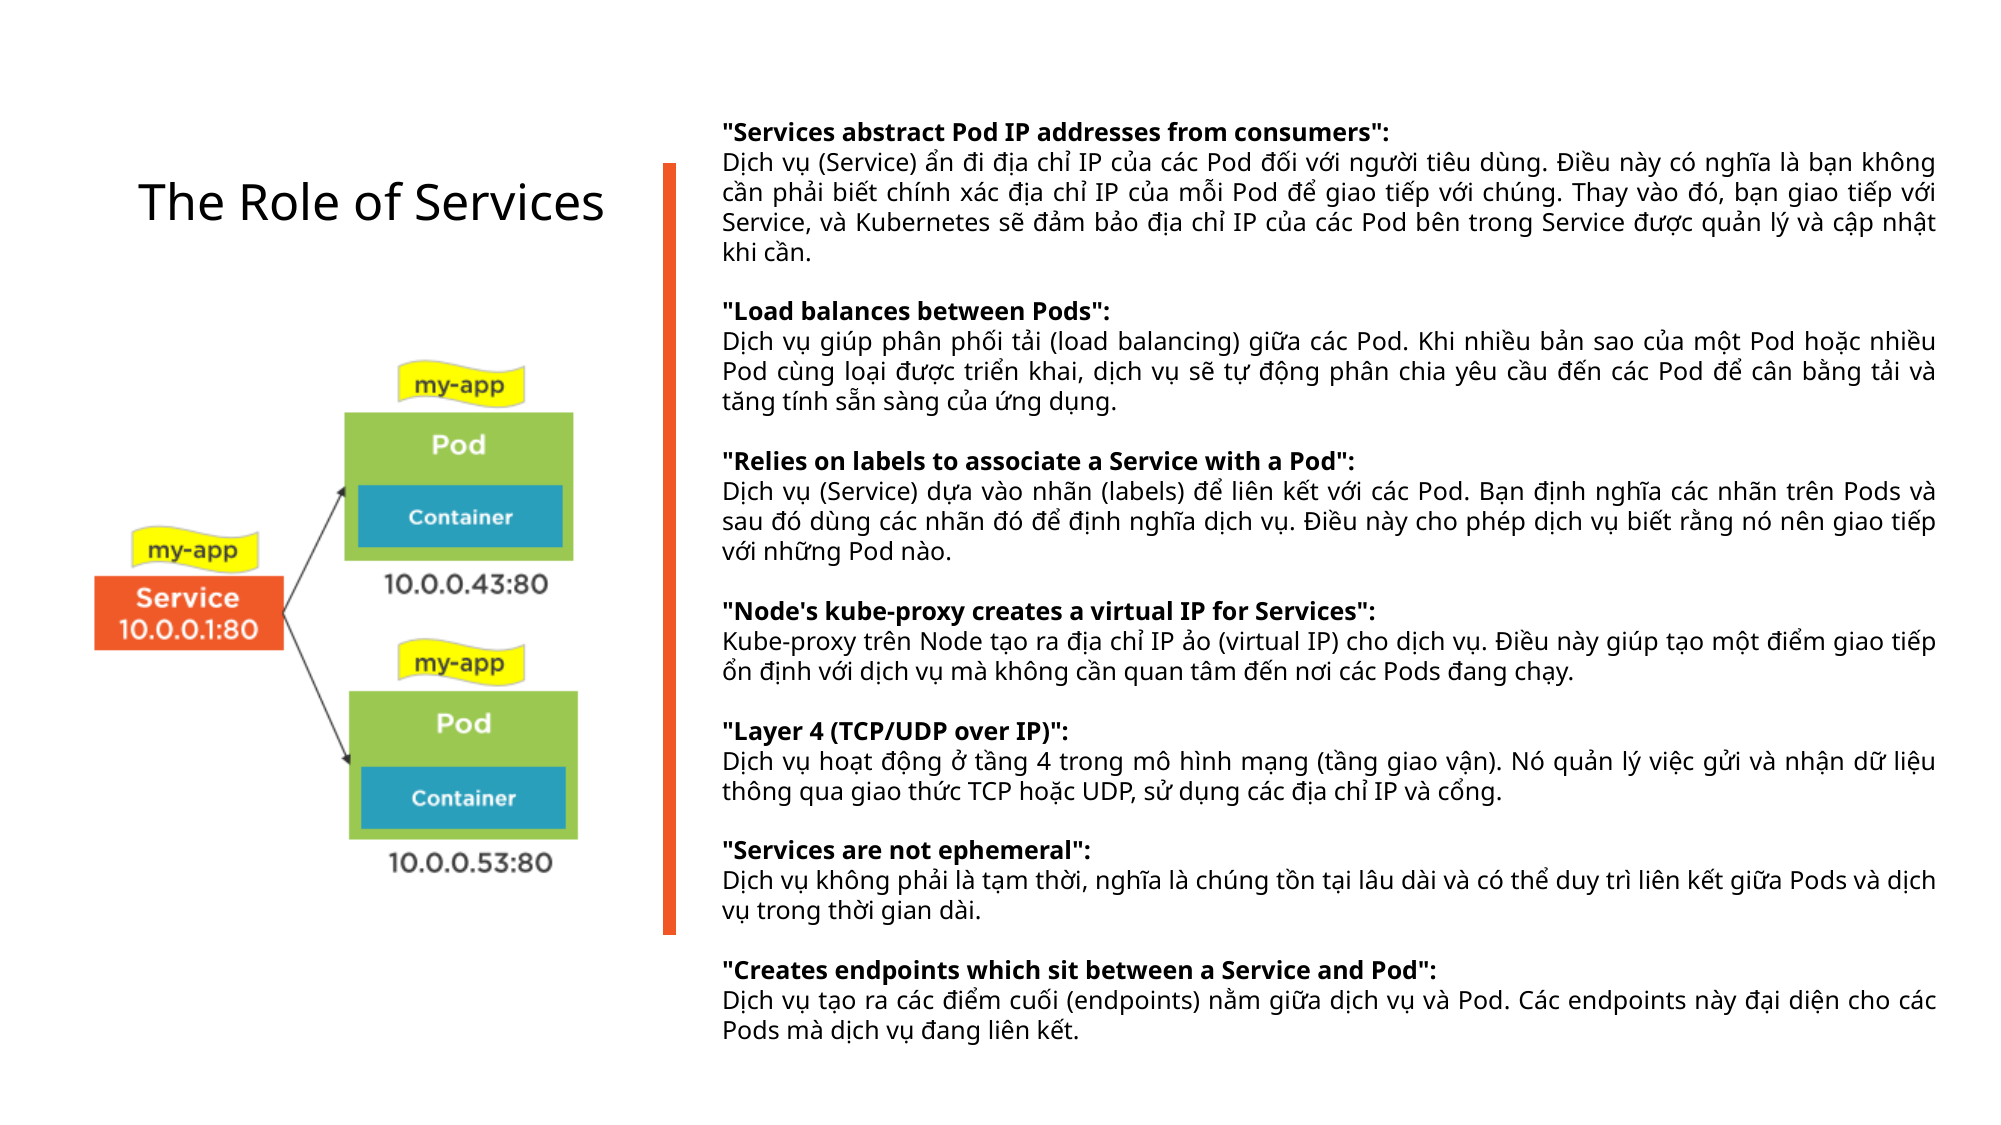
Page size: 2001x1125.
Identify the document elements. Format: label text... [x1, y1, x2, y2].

picture [78, 340, 610, 917]
text_box The Role of Services [123, 163, 621, 239]
text_box "Services abstract Pod IP addresses from consumers": Dịch vụ (Service) ẩn đi địa chỉ IP của các Pod đối với người tiêu dùng. Điều này có nghĩa là bạn không cần phải biết chính xác địa chỉ IP của mỗi Pod để giao tiếp với chúng. Thay vào đó, bạn giao tiếp với Service, và Kubernetes sẽ đảm bảo địa chỉ IP của các Pod bên trong Service được quản lý và cập nhật khi cần. "Load balances between Pods": Dịch vụ giúp phân phối tải (load balancing) giữa các Pod. Khi nhiều bản sao của một Pod hoặc nhiều Pod cùng loại được triển khai, dịch vụ sẽ tự động phân chia yêu cầu đến các Pod để cân bằng tải và tăng tính sẵn sàng của ứng dụng. "Relies on labels to associate a Service with a Pod": Dịch vụ (Service) dựa vào nhãn (labels) để liên kết với các Pod. Bạn định nghĩa các nhãn trên Pods và sau đó dùng các nhãn đó để định nghĩa dịch vụ. Điều này cho phép dịch vụ biết rằng nó nên giao tiếp với những Pod nào. "Node's kube-proxy creates a virtual IP for Services": Kube-proxy trên Node tạo ra địa chỉ IP ảo (virtual IP) cho dịch vụ. Điều này giúp tạo một điểm giao tiếp ổn định với dịch vụ mà không cần quan tâm đến nơi các Pods đang chạy. "Layer 4 (TCP/UDP over IP)": Dịch vụ hoạt động ở tầng 4 trong mô hình mạng (tầng giao vận). Nó quản lý việc gửi và nhận dữ liệu thông qua giao thức TCP hoặc UDP, sử dụng các địa chỉ IP và cổng. "Services are not ephemeral": Dịch vụ không phải là tạm thời, nghĩa là chúng tồn tại lâu dài và có thể duy trì liên kết giữa Pods và dịch vụ trong thời gian dài. "Creates endpoints which sit between a Service and Pod": Dịch vụ tạo ra các điểm cuối (endpoints) nằm giữa dịch vụ và Pod. Các endpoints này đại diện cho các Pods mà dịch vụ đang liên kết. [707, 108, 1954, 1052]
